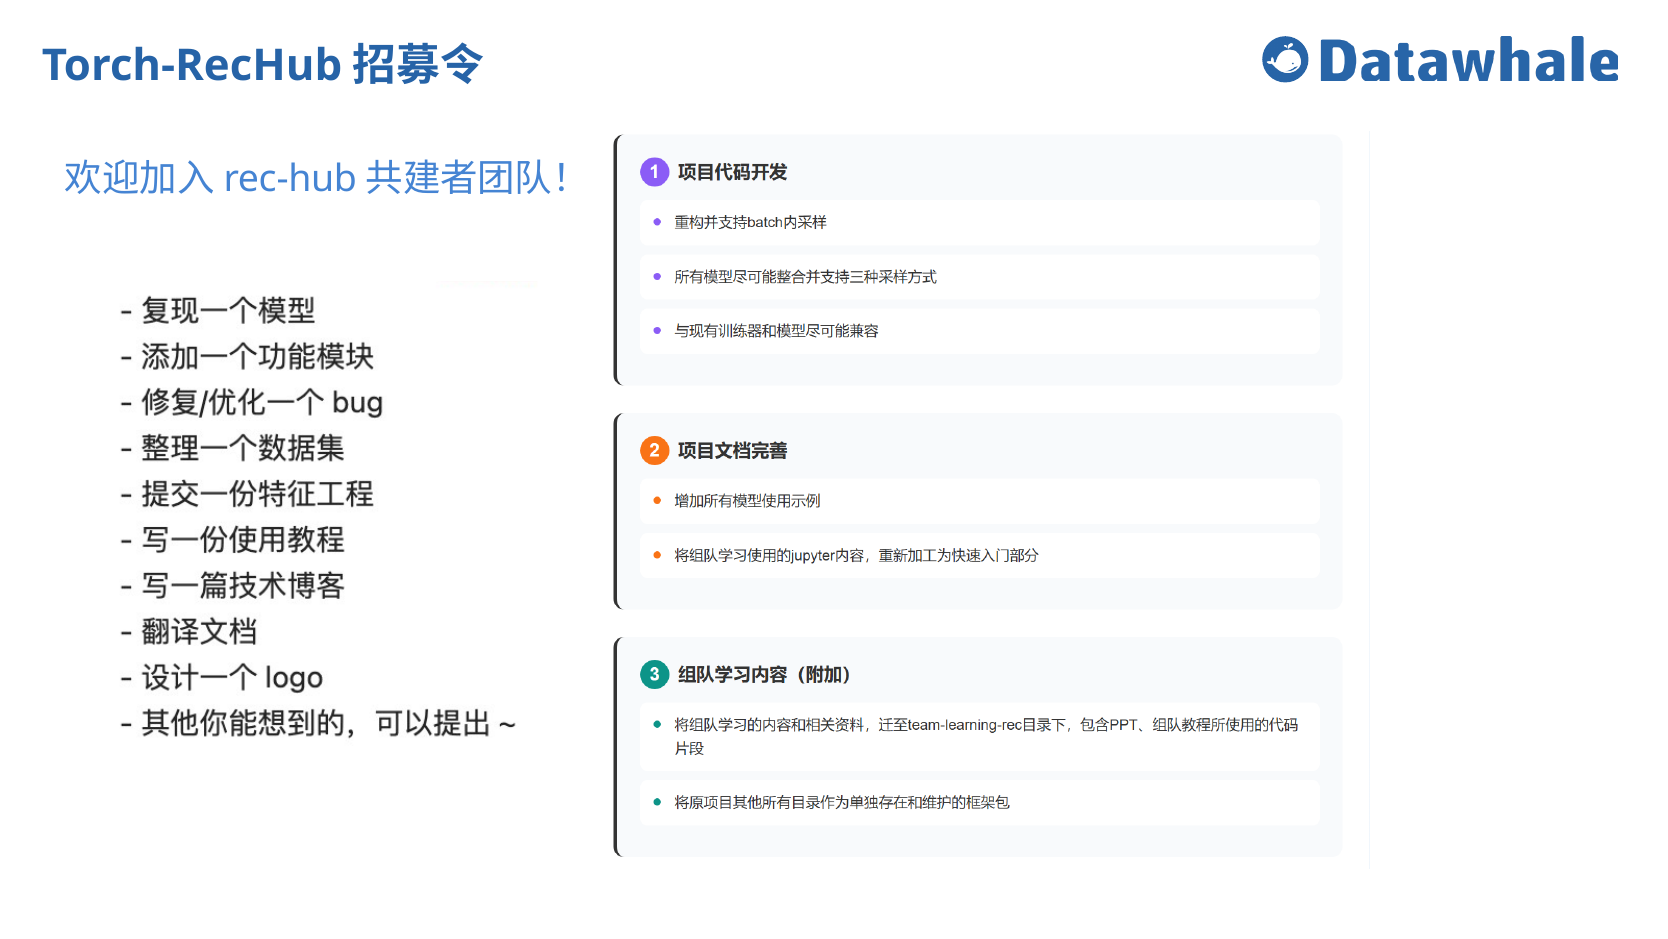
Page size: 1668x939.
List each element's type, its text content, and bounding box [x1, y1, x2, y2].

picture [587, 131, 1370, 869]
picture [112, 281, 538, 757]
text_box 欢迎加入rec-hub共建者团队！ [62, 151, 575, 199]
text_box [1262, 36, 1618, 83]
text_box Torch-RecHub招募令 [41, 26, 1203, 90]
